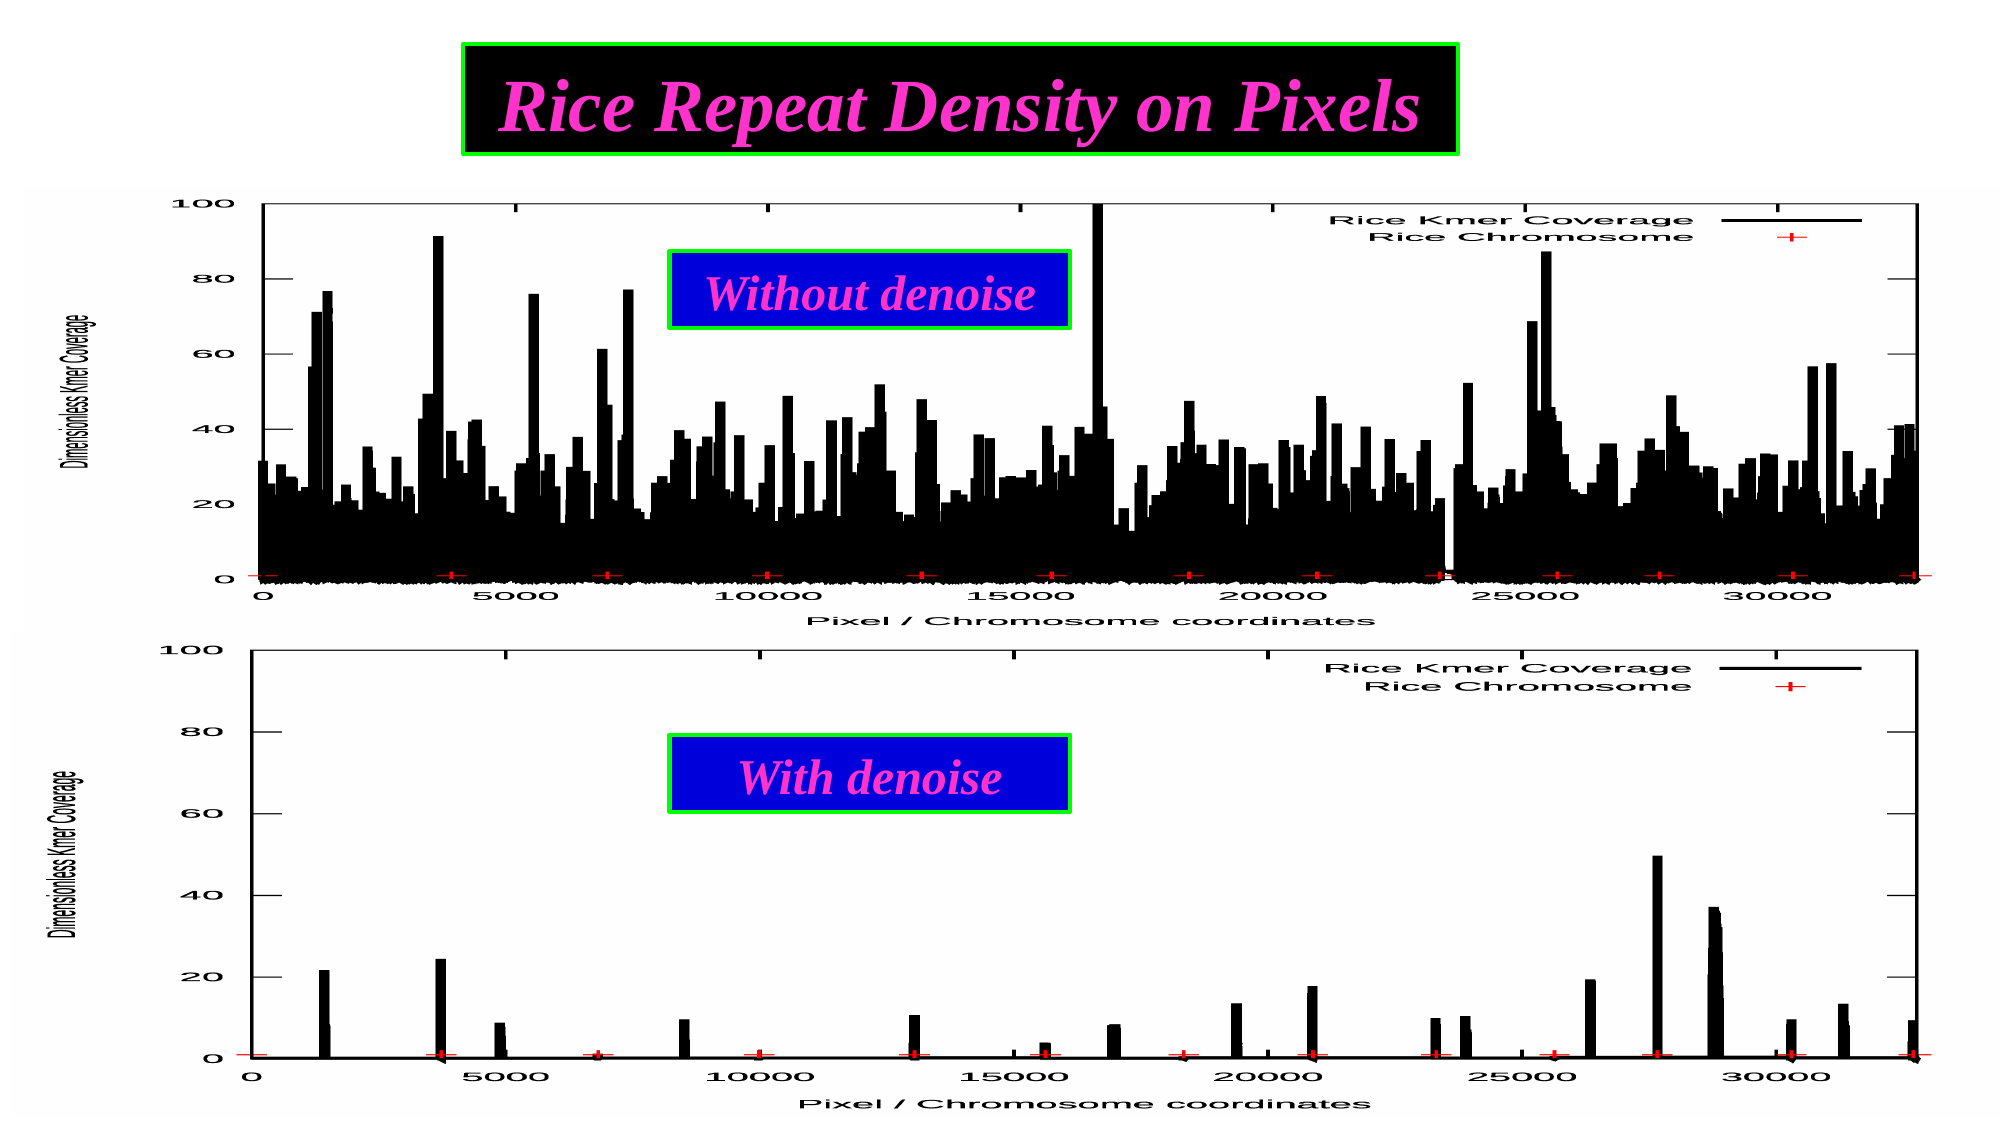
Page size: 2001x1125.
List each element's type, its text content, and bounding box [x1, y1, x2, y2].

text_box Rice Repeat Density on Pixels [462, 44, 1458, 154]
picture [11, 187, 2000, 1117]
